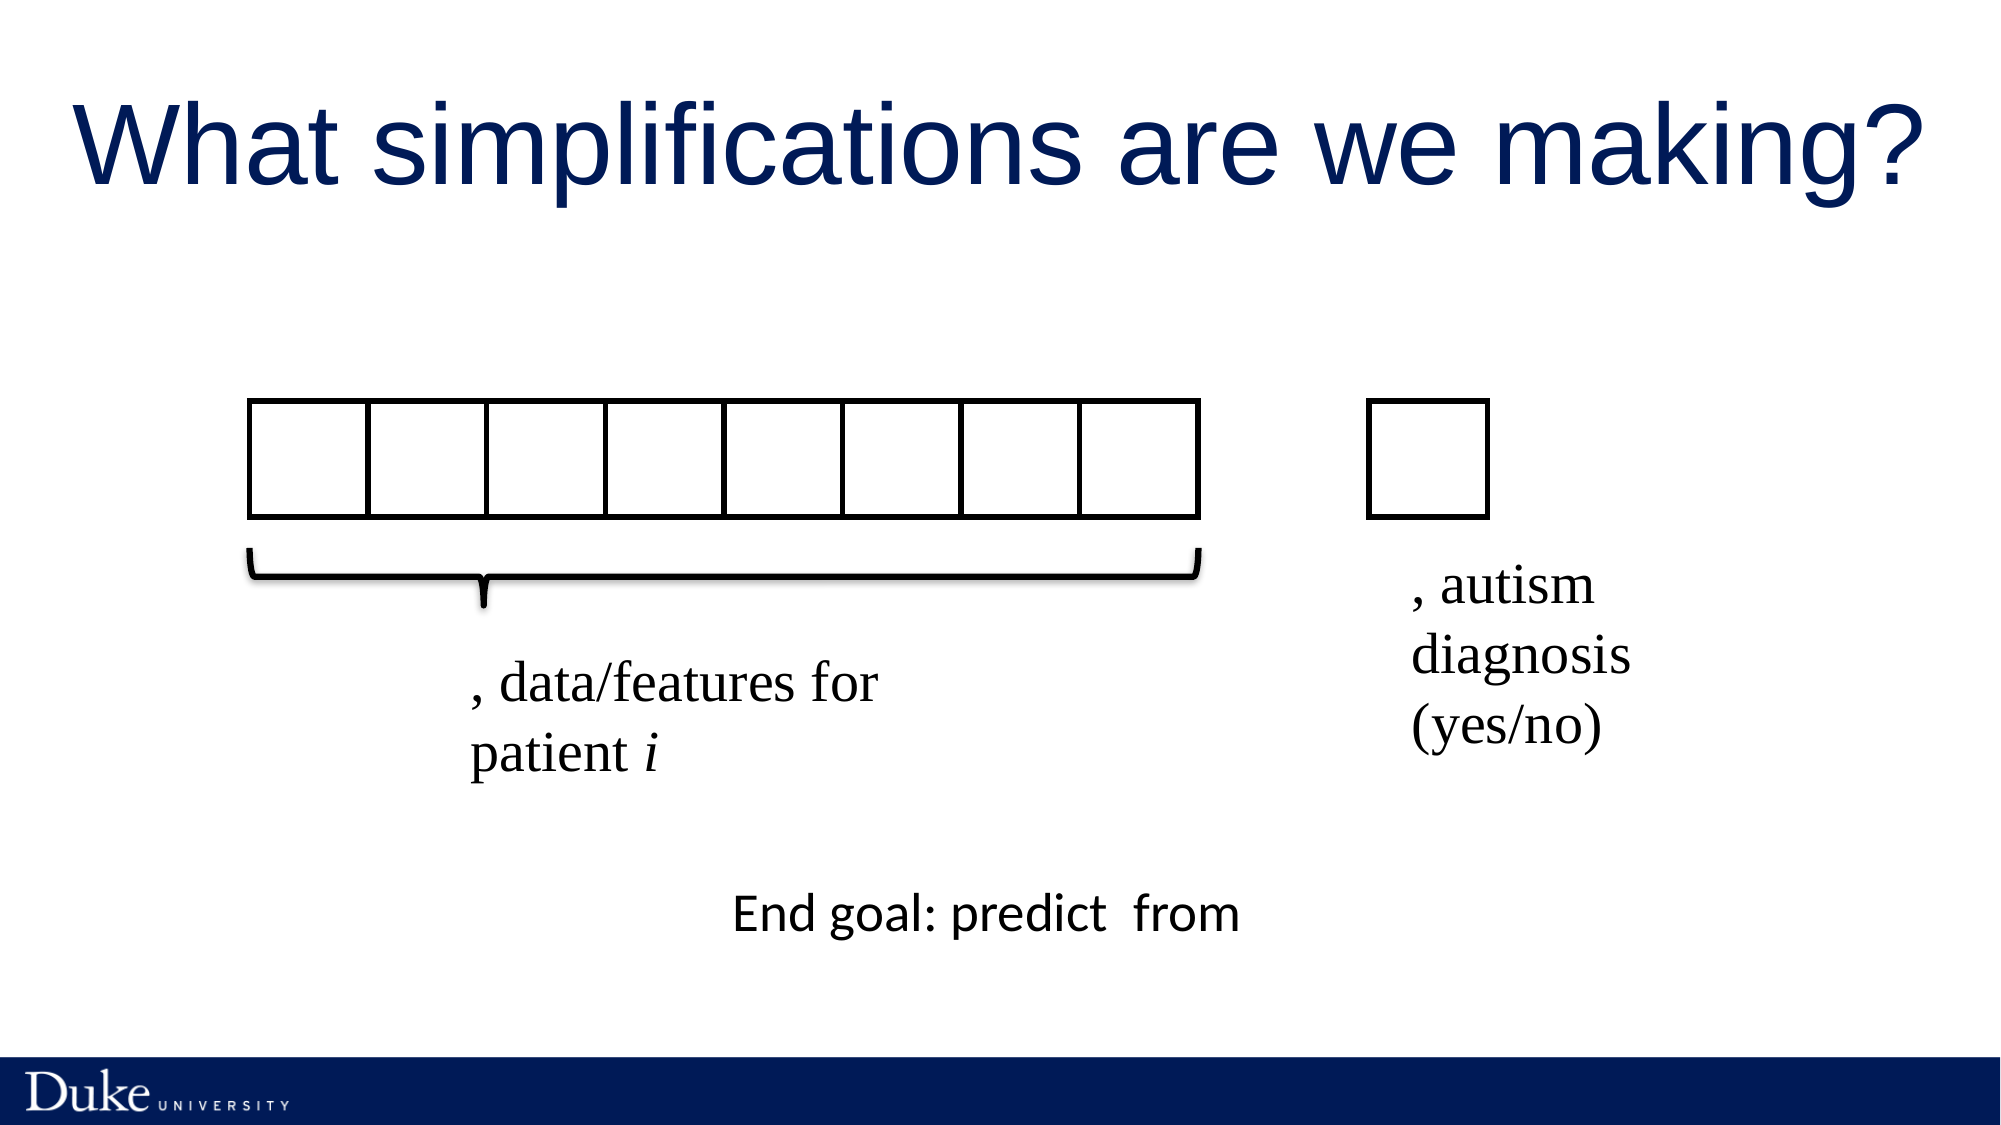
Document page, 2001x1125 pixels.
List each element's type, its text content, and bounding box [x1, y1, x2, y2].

title What simplifications are we making? [0, 45, 2000, 233]
table_header [1372, 404, 1485, 514]
table_header [371, 404, 484, 514]
table_header [727, 404, 840, 514]
table_header [1082, 404, 1195, 514]
table_header [964, 404, 1077, 514]
picture [0, 0, 2001, 1125]
table_header [608, 404, 721, 514]
text_box [246, 547, 1202, 609]
table_header [845, 404, 958, 514]
table_header [252, 404, 365, 514]
table_header [489, 404, 603, 514]
